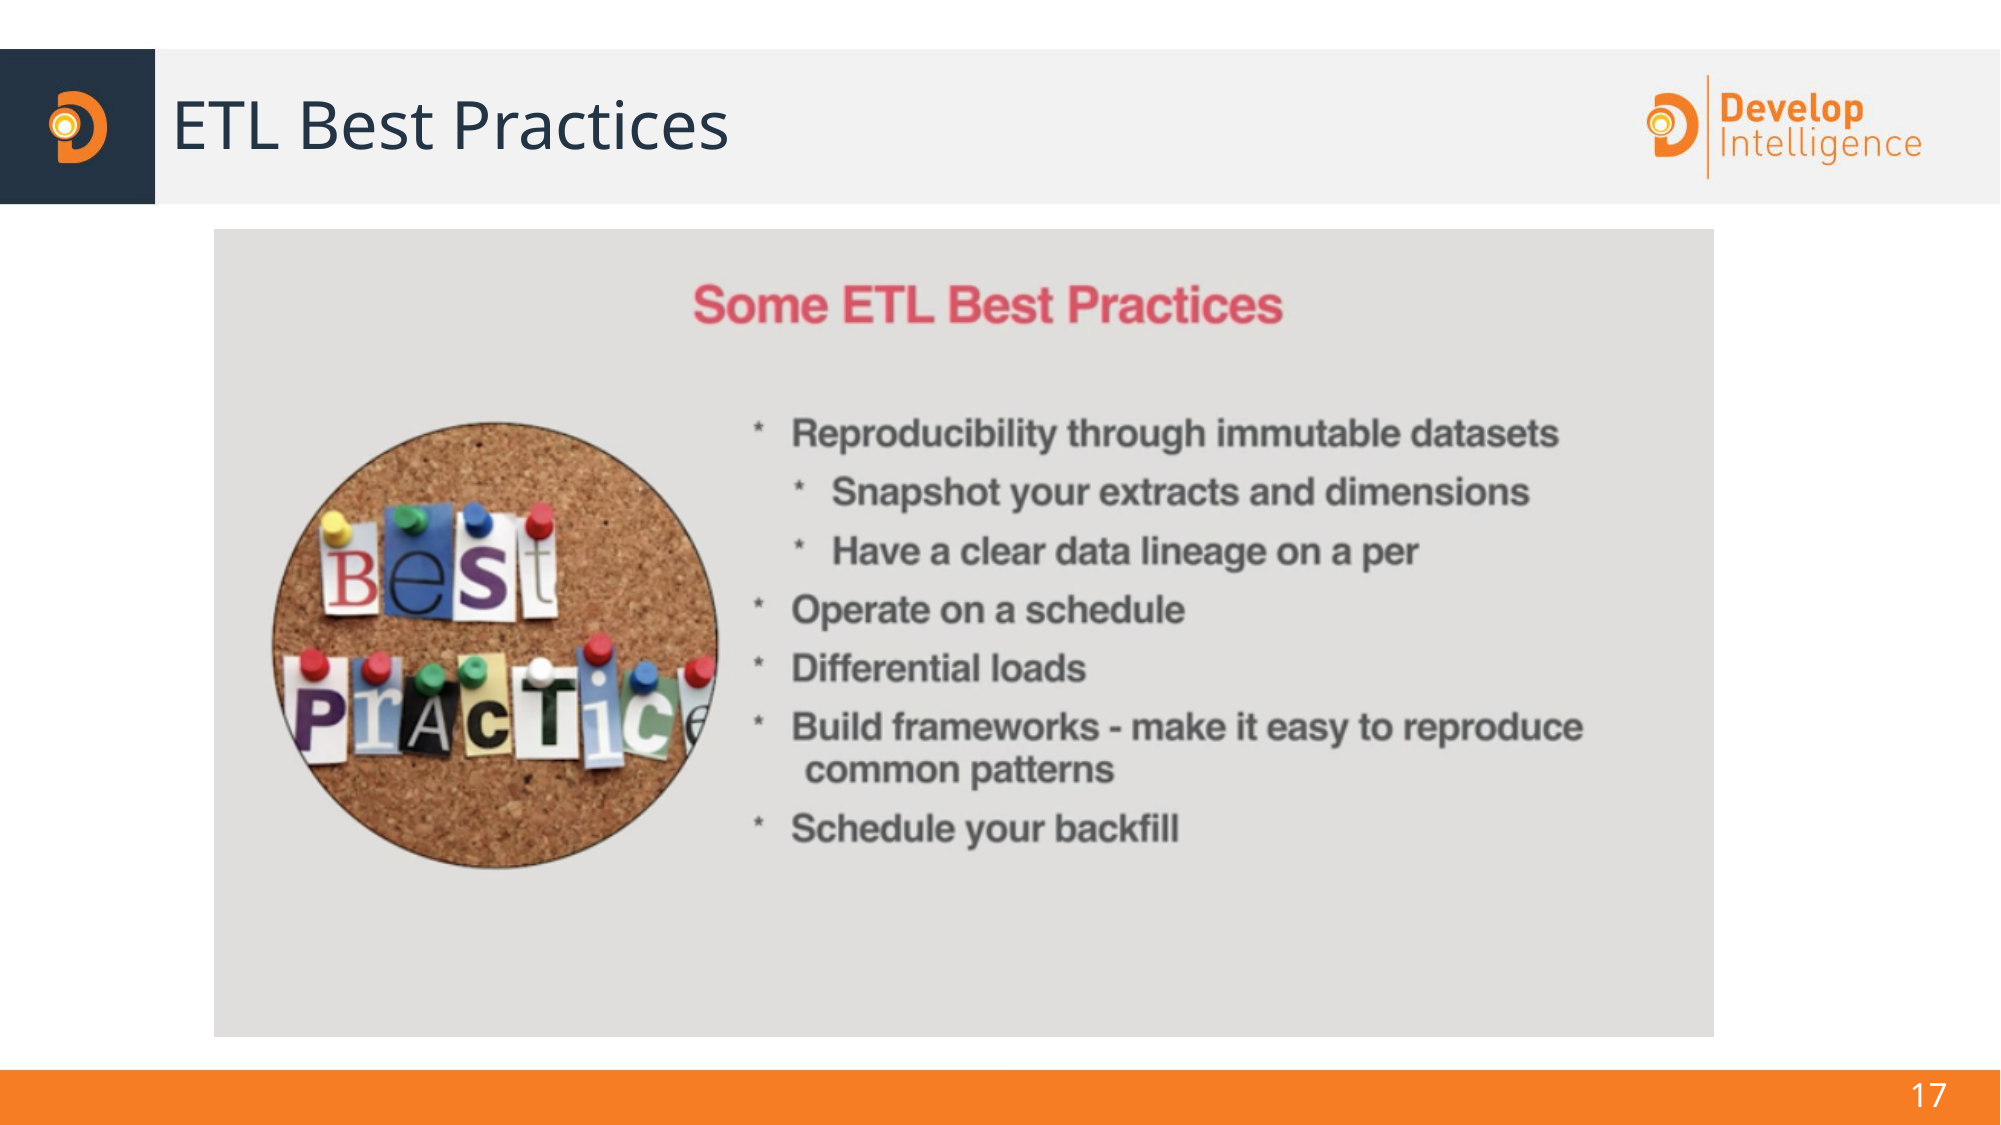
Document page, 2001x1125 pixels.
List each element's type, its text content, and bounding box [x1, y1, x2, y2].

title ETL Best Practices [156, 53, 1999, 203]
slide_number 17 [1860, 1072, 1998, 1122]
picture [0, 0, 2001, 1125]
